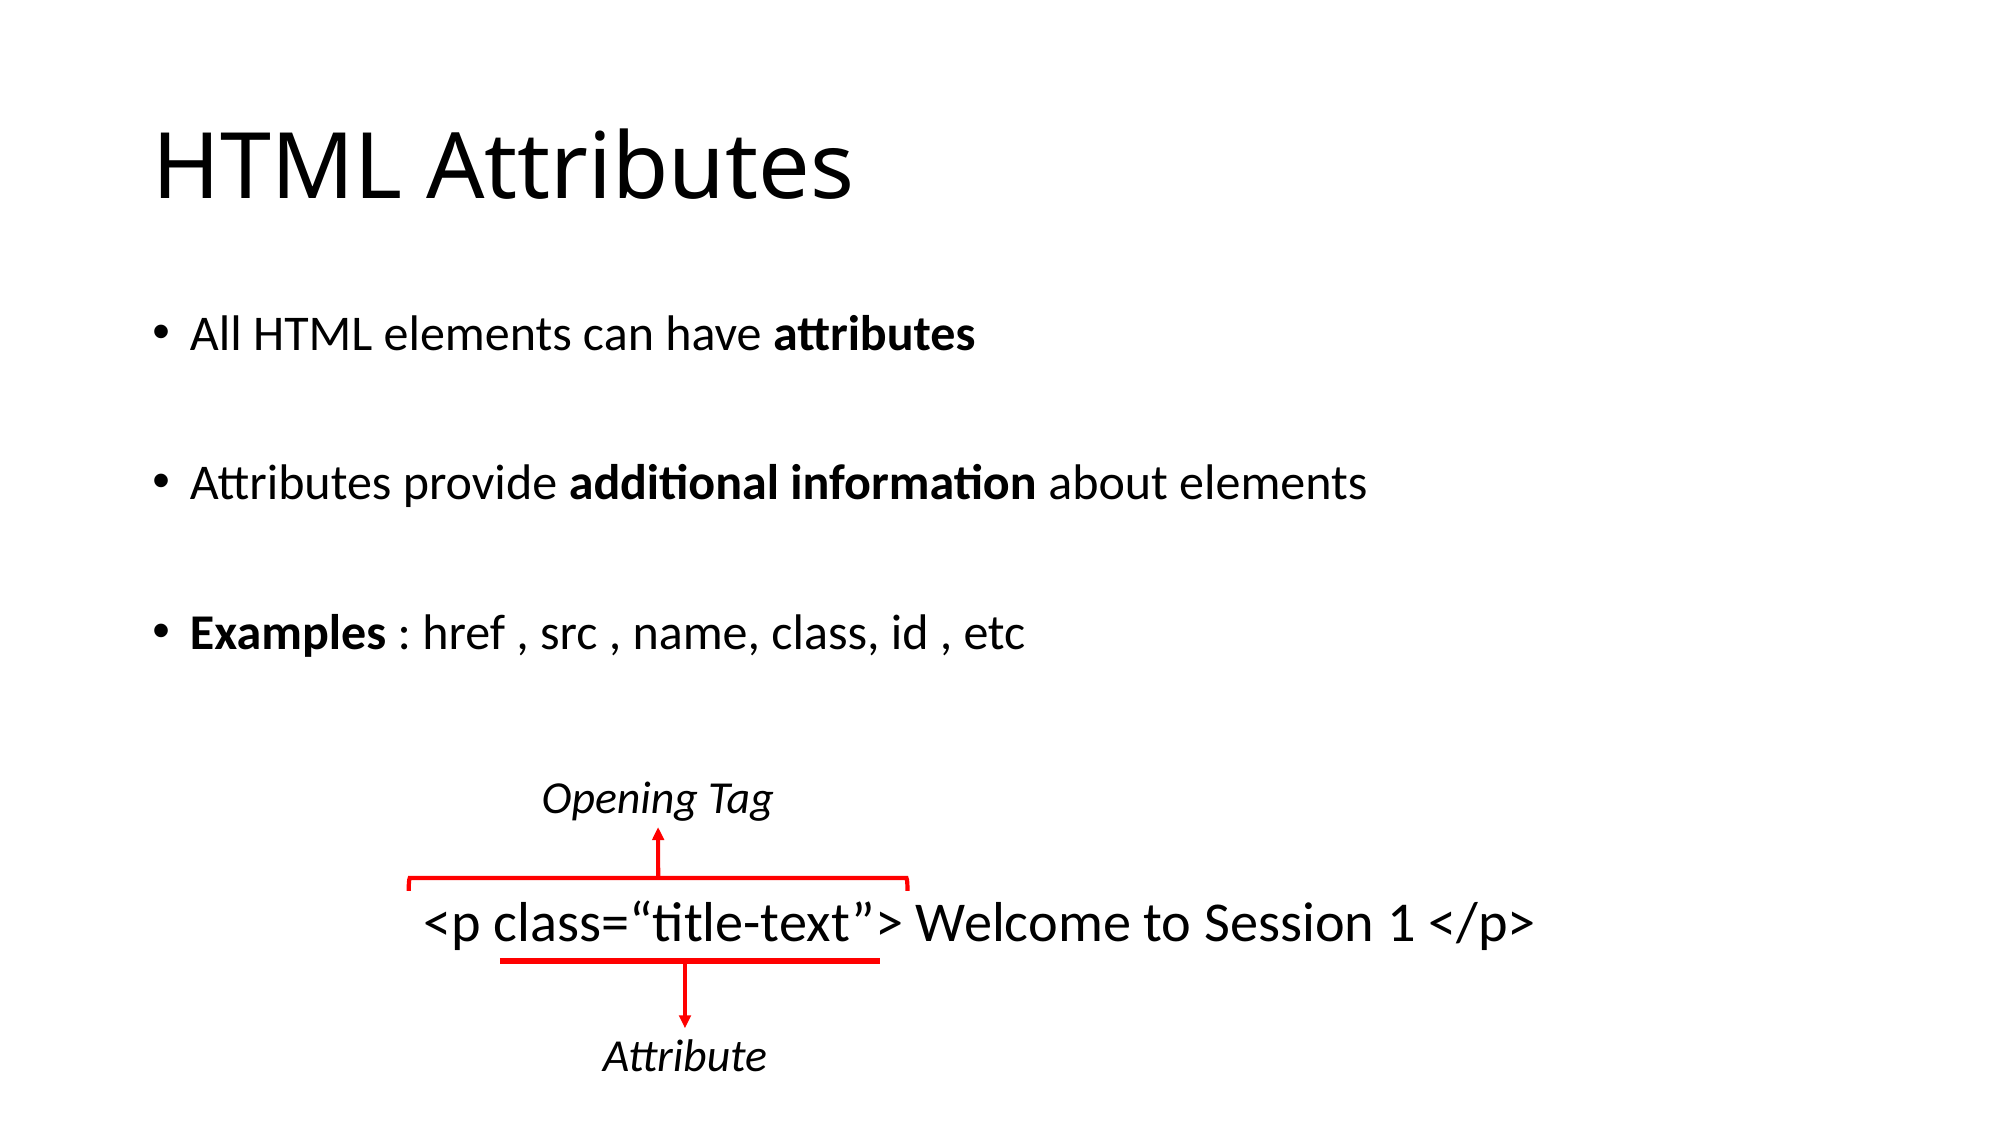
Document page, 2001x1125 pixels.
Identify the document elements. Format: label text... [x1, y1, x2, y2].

text_box <p class=“title-text”> Welcome to Session 1 </p> [408, 878, 1705, 961]
title HTML Attributes [137, 59, 1863, 278]
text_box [408, 827, 908, 891]
list All HTML elements can have attributes Attributes provide additional information about elements Examples : href , src , name, class, id , etc [137, 299, 1863, 715]
text_box Opening Tag [526, 760, 790, 827]
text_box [499, 961, 881, 1028]
text_box Attribute [553, 1028, 817, 1089]
